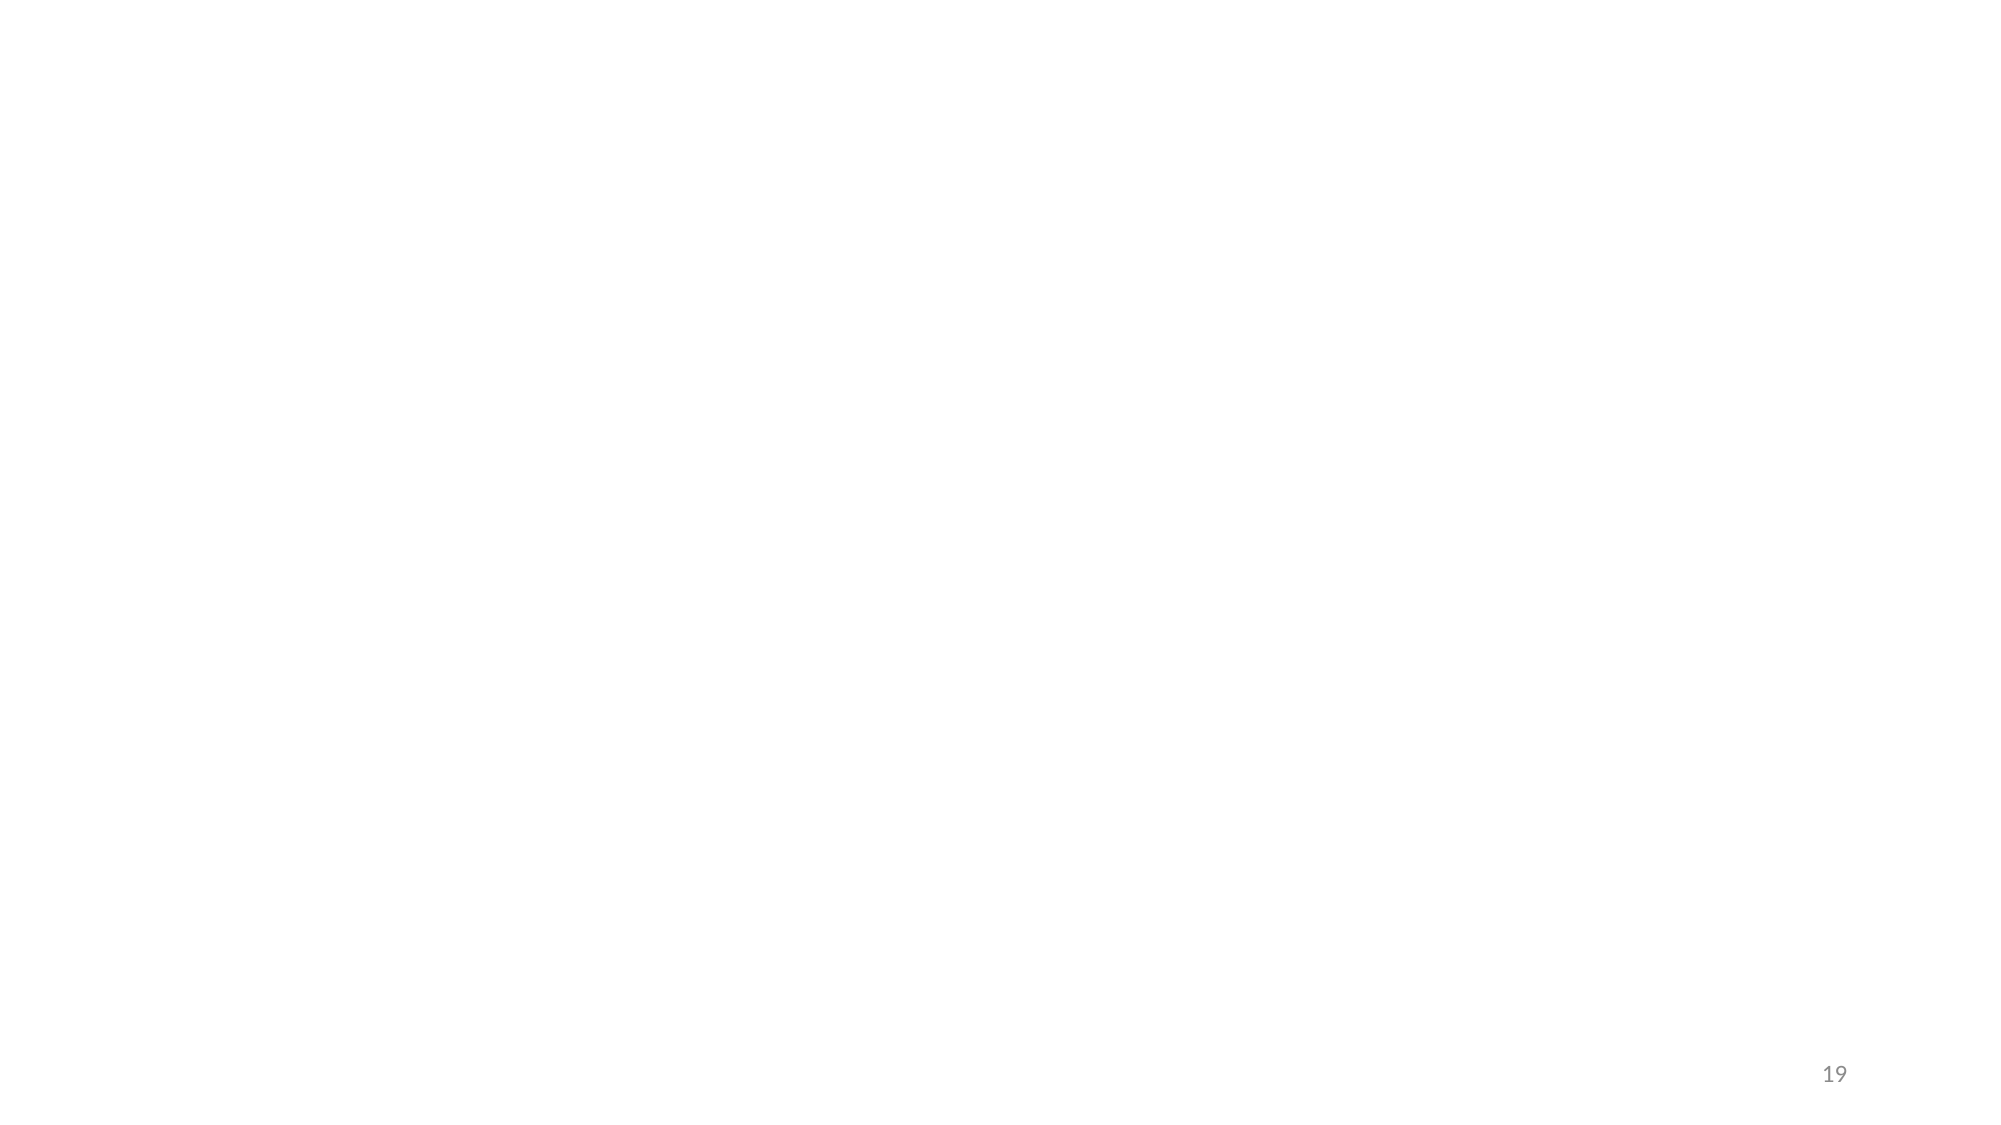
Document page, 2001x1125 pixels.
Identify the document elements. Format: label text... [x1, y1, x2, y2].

slide_number 19 [1412, 1042, 1863, 1103]
